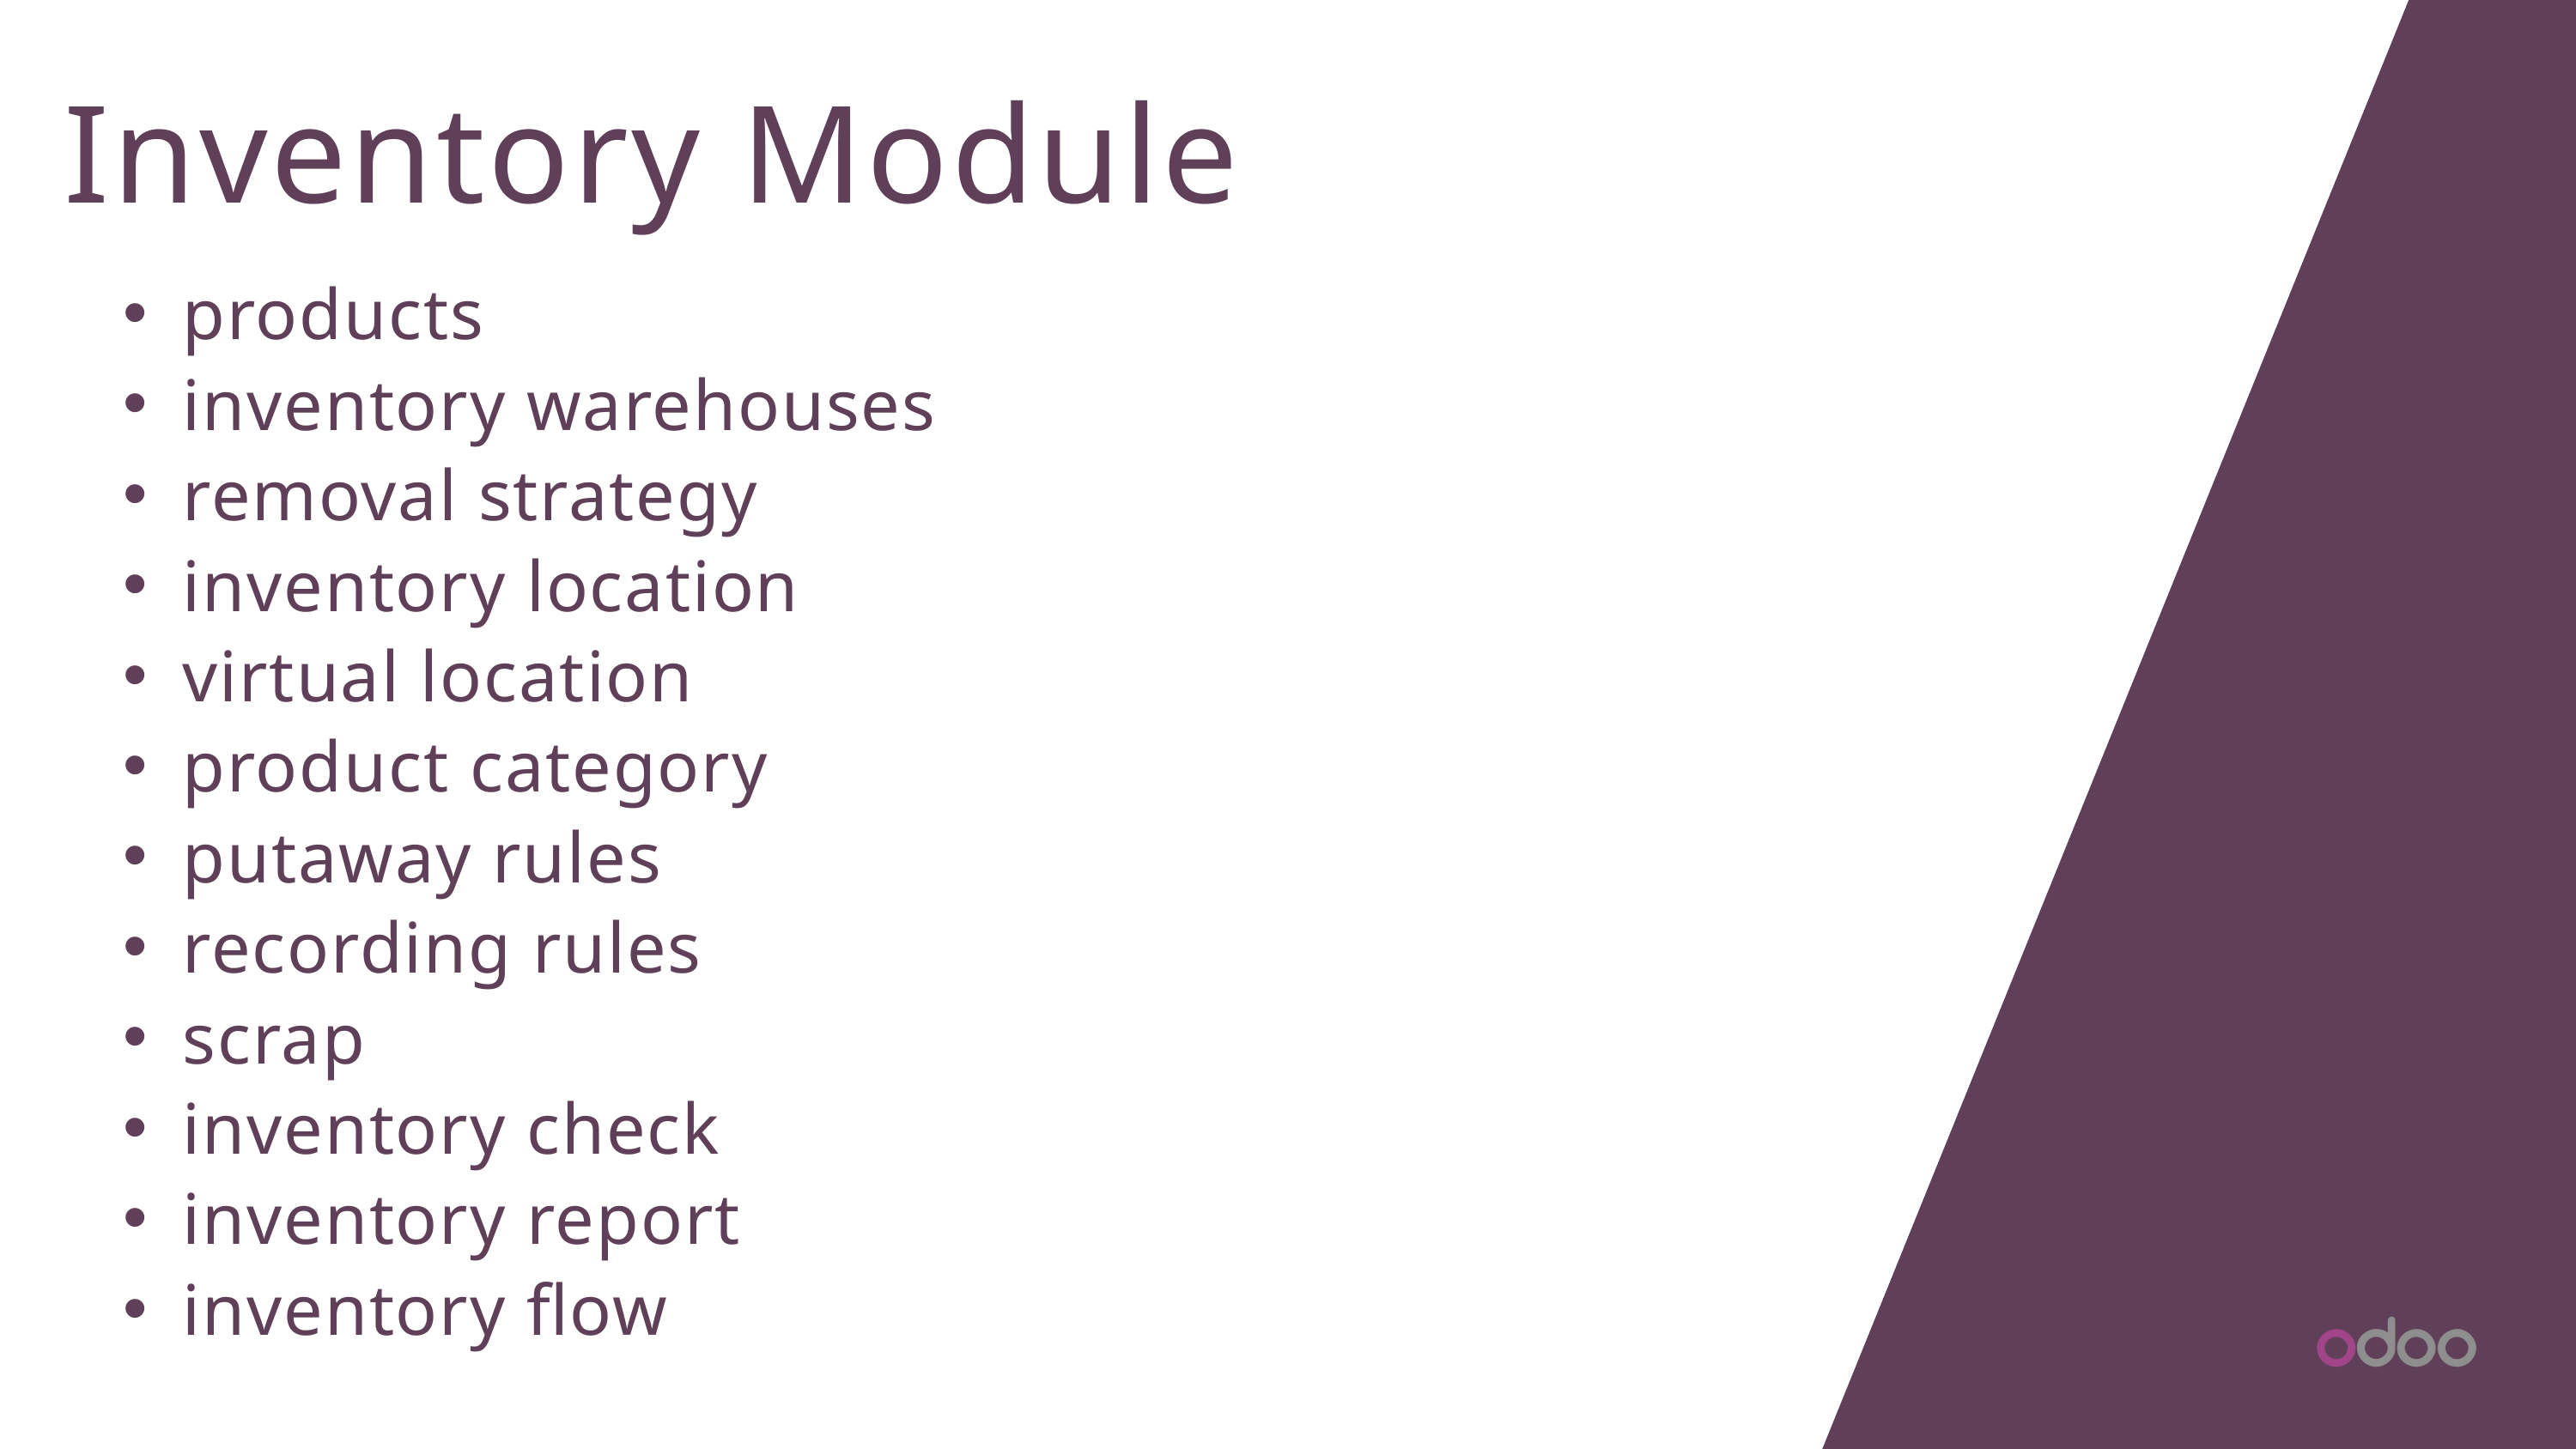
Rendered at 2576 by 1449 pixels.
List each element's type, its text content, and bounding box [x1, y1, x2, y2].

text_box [1713, 0, 2576, 1449]
text_box products inventory warehouses removal strategy inventory location virtual location product category putaway rules recording rules scrap inventory check inventory report inventory flow [64, 263, 1328, 1349]
text_box Inventory Module [64, 54, 1708, 230]
